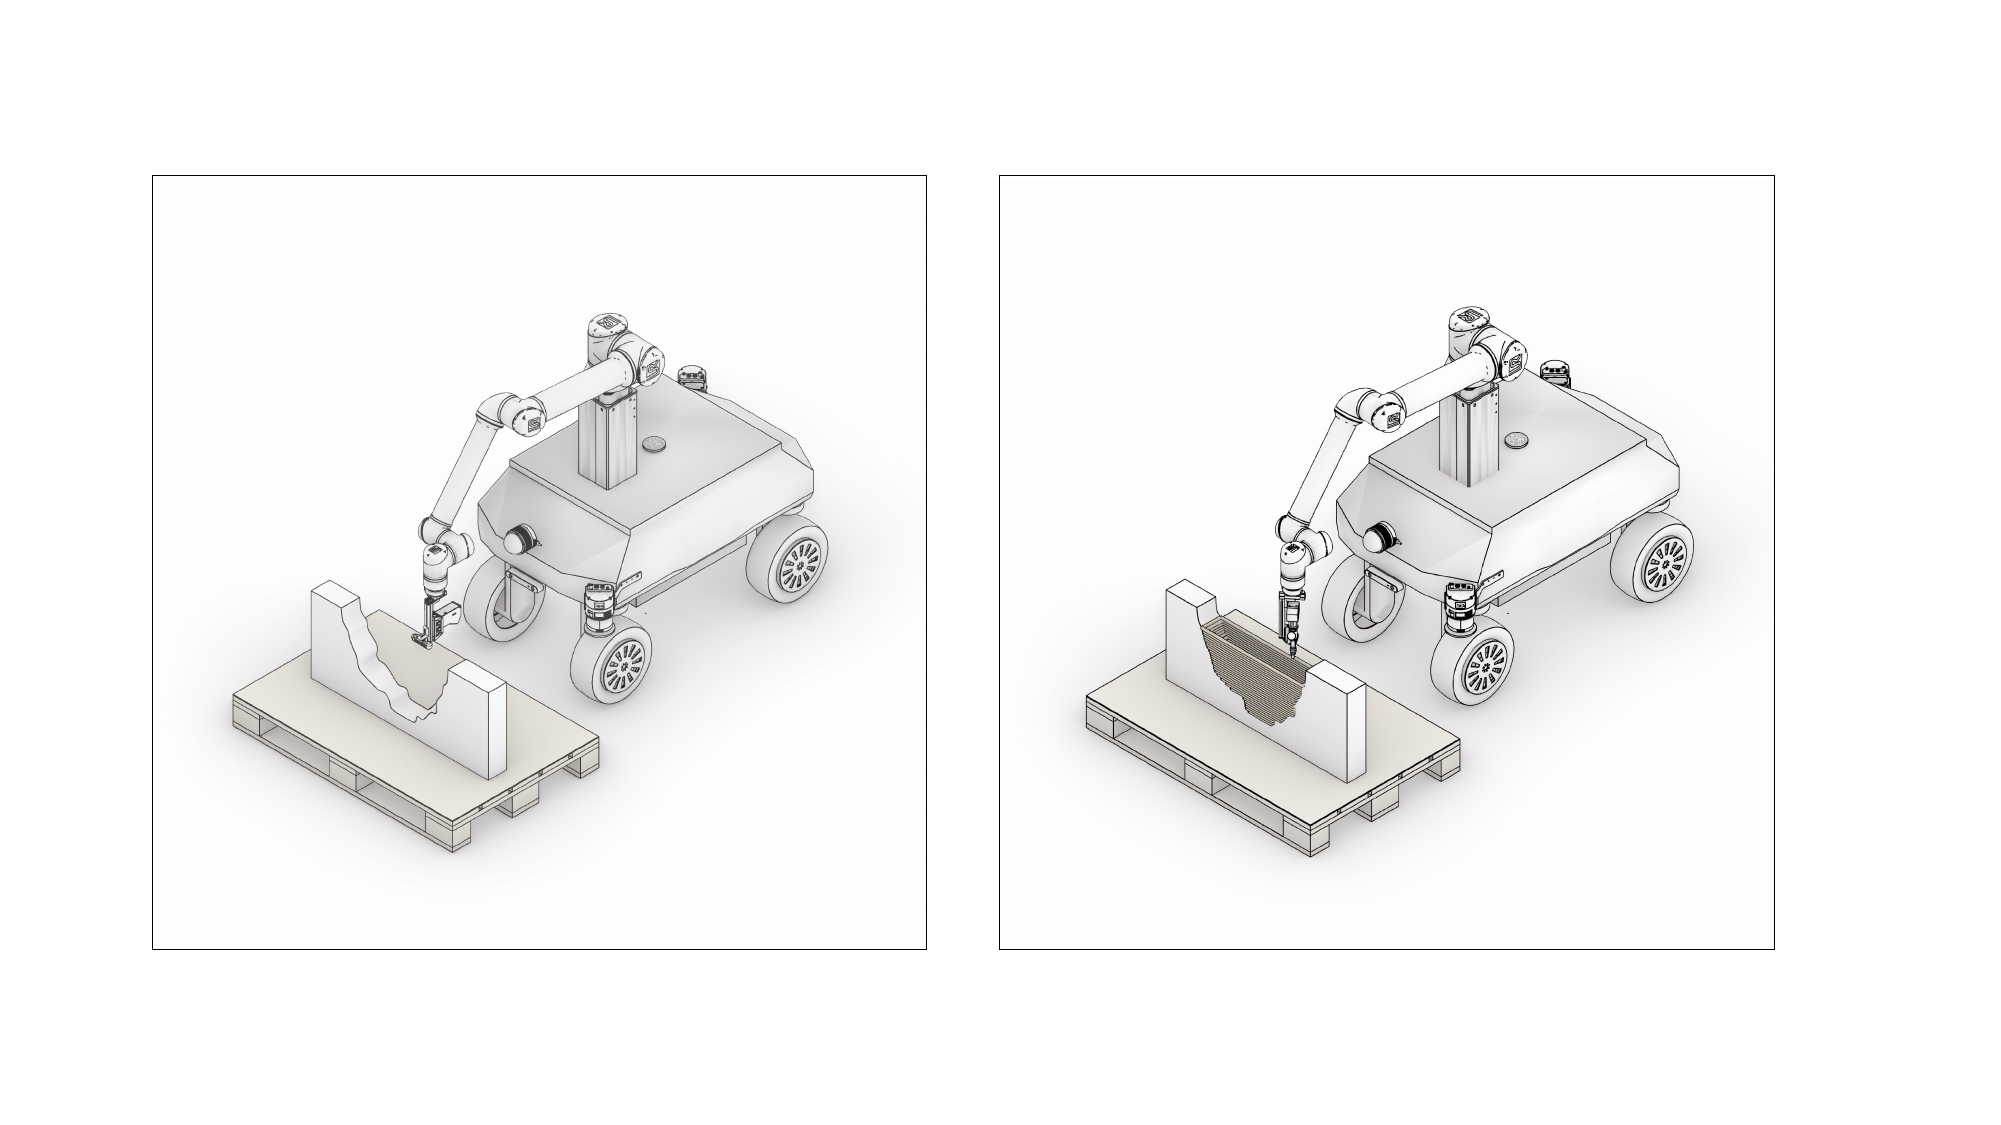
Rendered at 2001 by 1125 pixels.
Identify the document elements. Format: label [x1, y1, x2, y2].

picture [152, 175, 927, 950]
picture [999, 175, 1774, 950]
